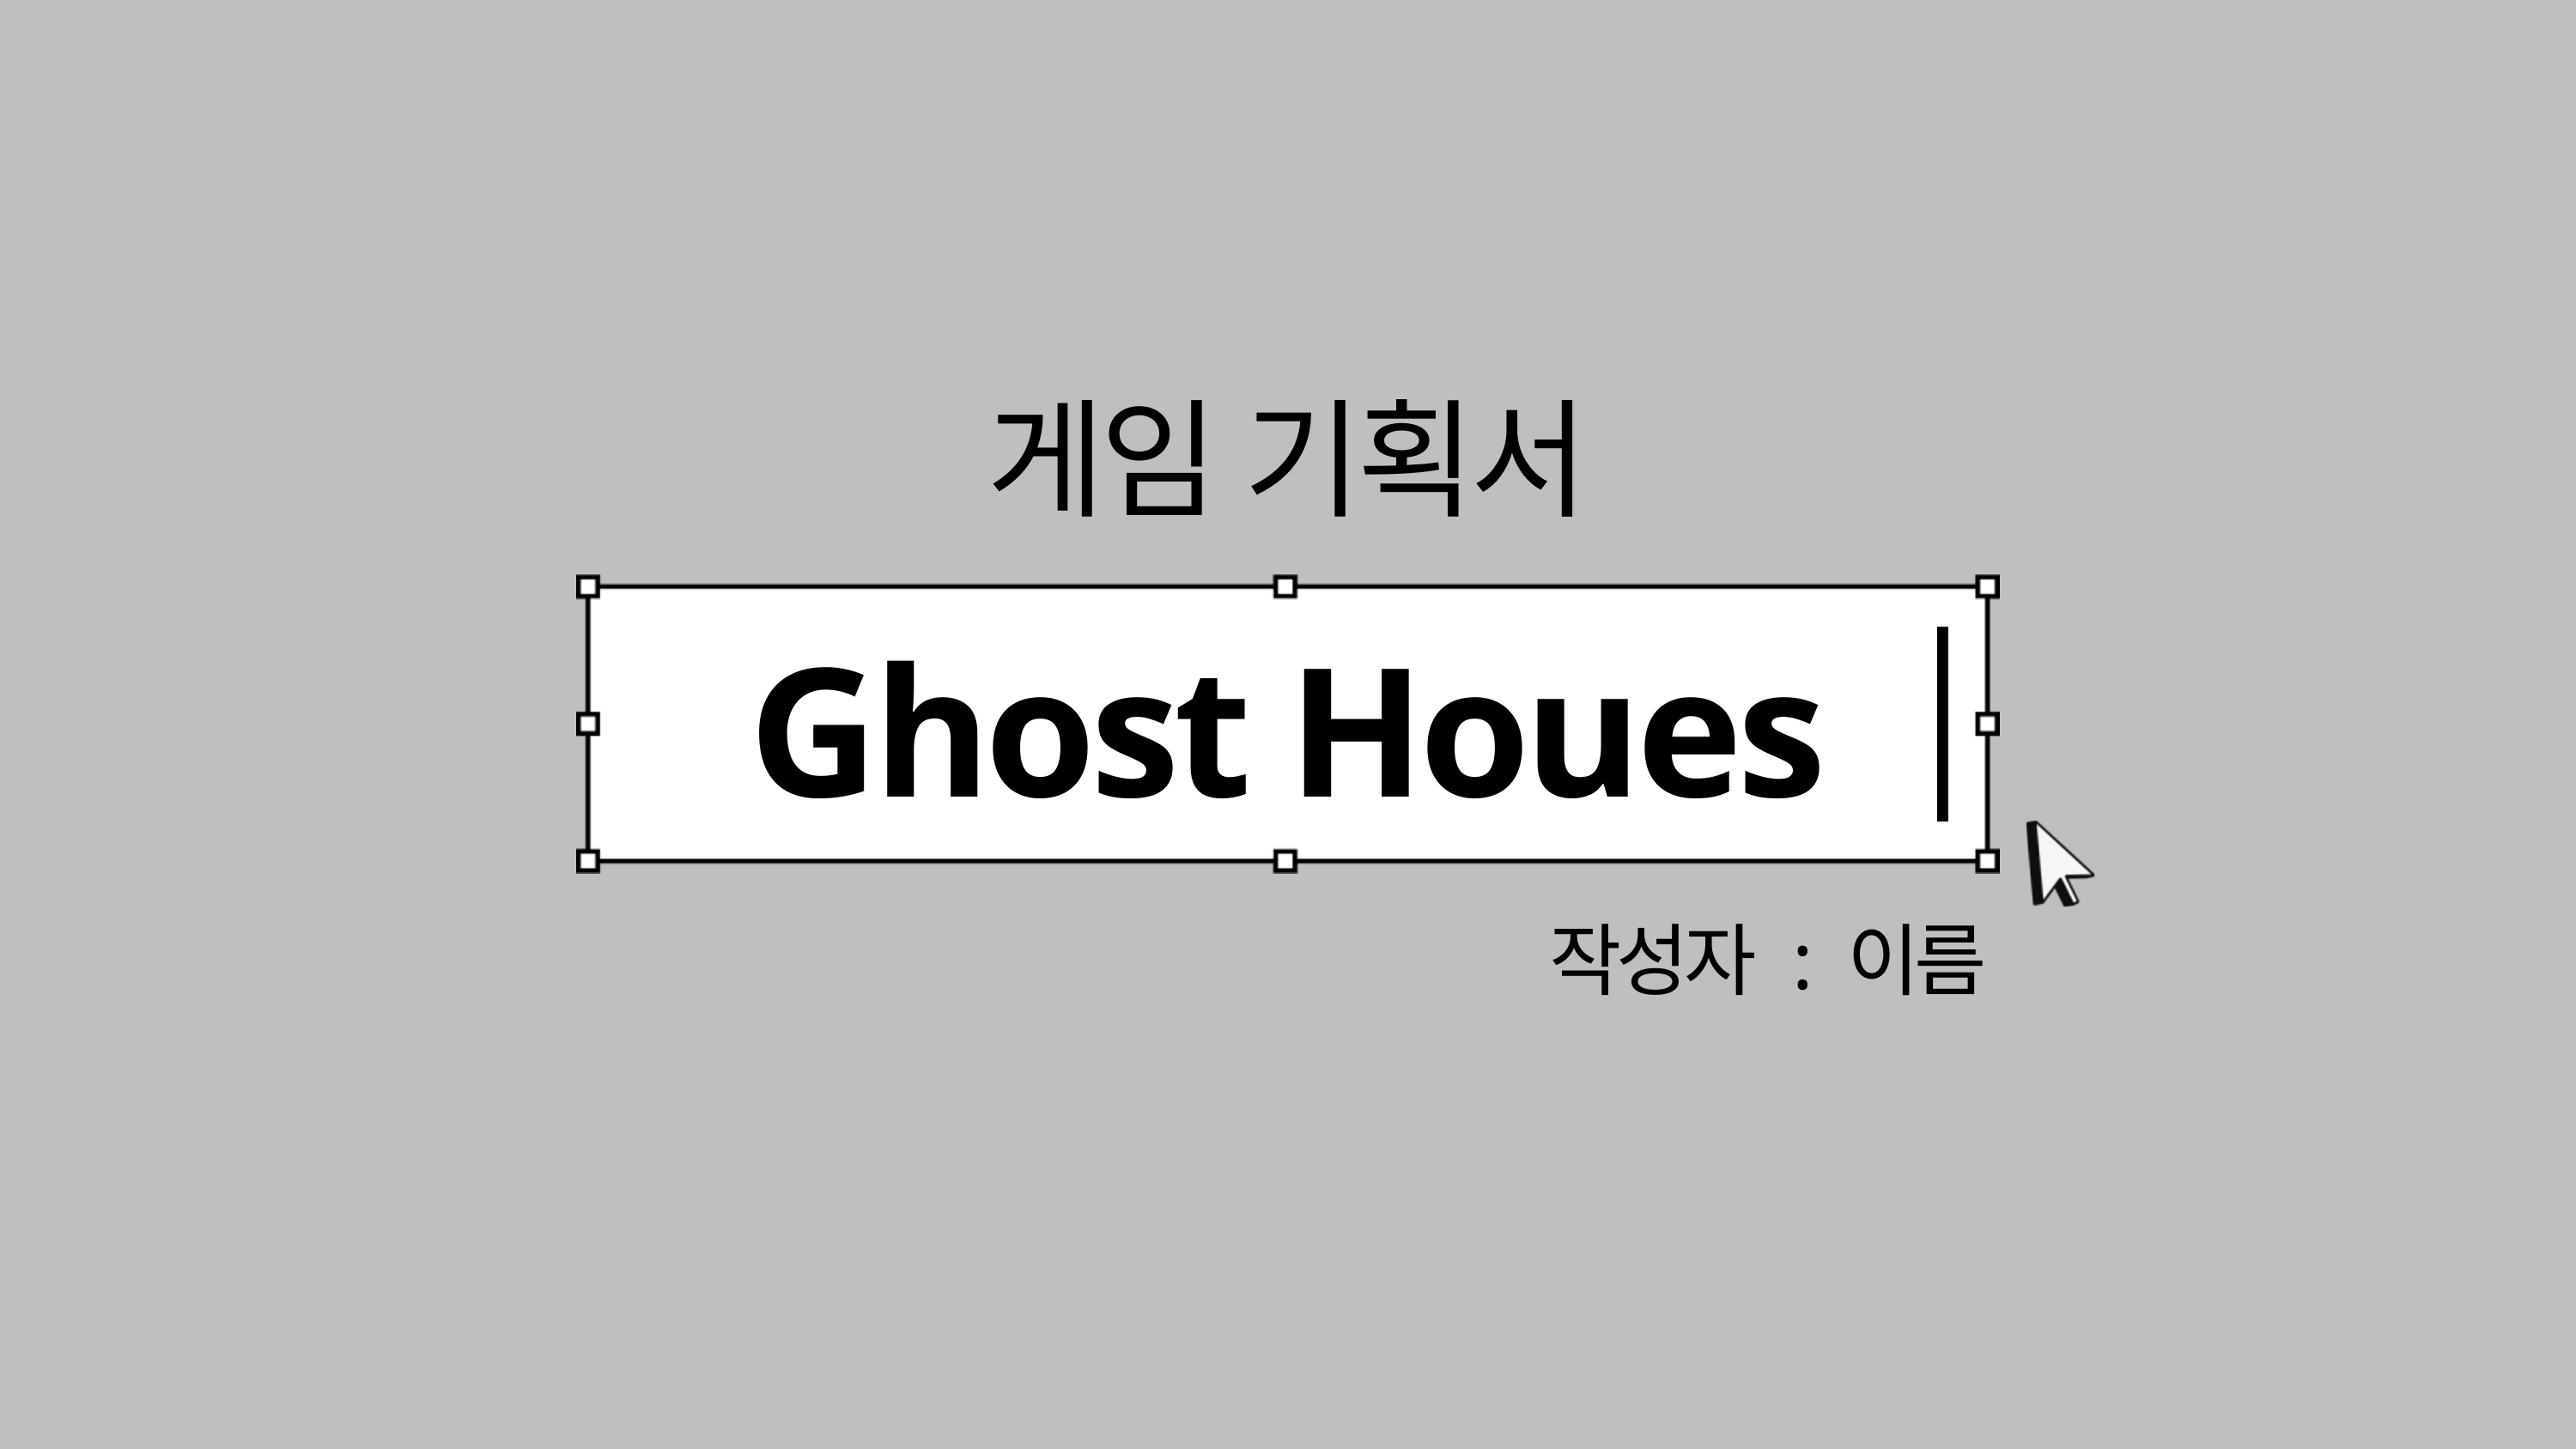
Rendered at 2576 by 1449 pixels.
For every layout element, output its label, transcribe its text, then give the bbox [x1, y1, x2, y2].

text_box 작성자 : 이름 [1205, 904, 2000, 1011]
picture [575, 574, 2000, 875]
text_box 게임 기획서 [890, 371, 1686, 539]
picture [2026, 819, 2095, 907]
